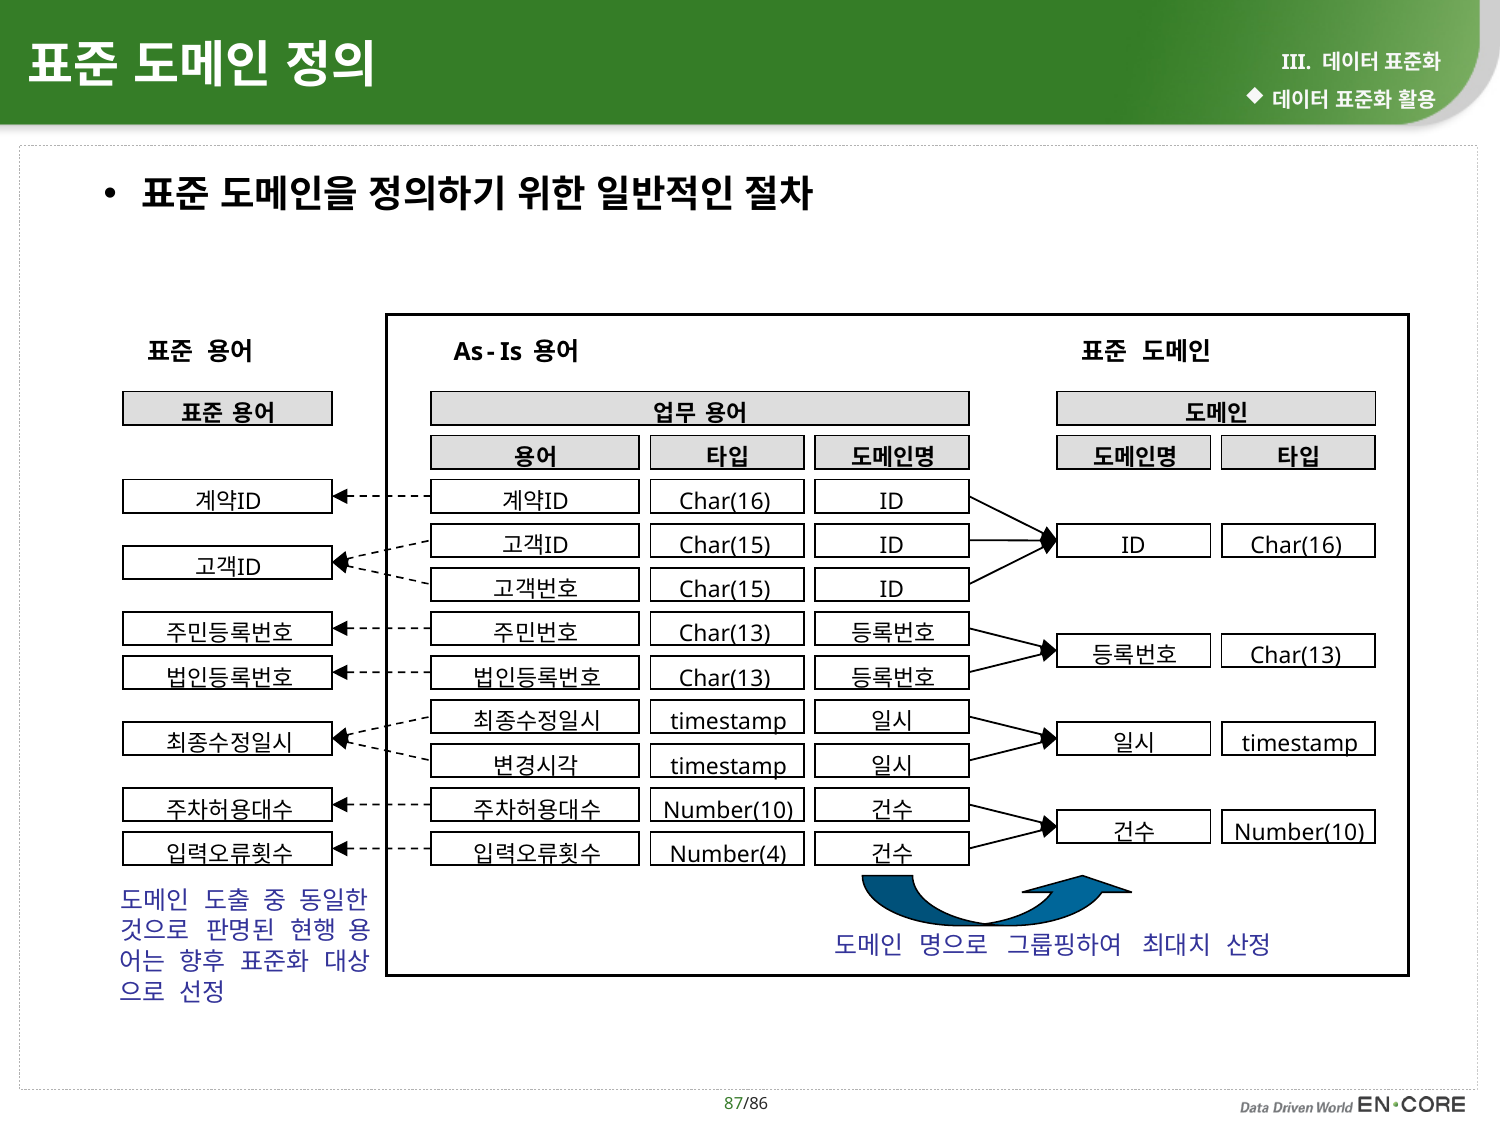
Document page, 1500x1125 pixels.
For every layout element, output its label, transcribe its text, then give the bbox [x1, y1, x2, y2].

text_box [968, 539, 1058, 585]
text_box Char(15) [679, 574, 771, 603]
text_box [968, 532, 1058, 539]
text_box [331, 716, 429, 733]
text_box 타입 [1278, 442, 1321, 471]
text_box 등록번호 [851, 663, 937, 691]
text_box 입력오류횟수 [473, 839, 602, 867]
text_box ID [879, 486, 905, 515]
text_box [1056, 391, 1376, 425]
text_box [430, 325, 684, 367]
text_box ID [1121, 530, 1146, 559]
text_box 용 [348, 914, 373, 945]
text_box [430, 479, 640, 513]
text_box [430, 391, 970, 425]
text_box [123, 545, 326, 579]
text_box [650, 611, 805, 646]
text_box Char(16) [1250, 530, 1343, 559]
text_box 어는 [119, 945, 166, 976]
list 표준 도메인을 정의하기 위한 일반적인 절차 [37, 162, 1447, 1000]
text_box [430, 787, 640, 822]
text_box 용어 [533, 335, 581, 366]
text_box 표준 [147, 335, 195, 366]
text_box timestamp [1241, 729, 1359, 757]
text_box 법인등록번호 [473, 663, 602, 691]
text_box timestamp [670, 751, 788, 779]
text_box [430, 435, 640, 469]
text_box 주민등록번호 [166, 618, 295, 647]
text_box [123, 611, 333, 646]
text_box 고객번호 [494, 574, 580, 603]
text_box [430, 831, 640, 866]
text_box 입력오류횟수 [166, 839, 295, 867]
text_box [815, 567, 970, 601]
text_box 향후 [179, 945, 226, 976]
text_box 용어 [207, 335, 254, 366]
text_box 주차허용대수 [473, 795, 602, 823]
text_box [112, 874, 398, 1009]
text_box 용어 [232, 398, 276, 427]
text_box 일시 [1113, 729, 1156, 757]
text_box [123, 325, 376, 367]
text_box 일시 [871, 751, 914, 779]
text_box [815, 699, 970, 734]
text_box ID [544, 486, 569, 515]
text_box 으로 [119, 976, 166, 1007]
text_box 용어 [705, 398, 748, 427]
text_box Number(4) [669, 839, 787, 867]
text_box [650, 523, 805, 557]
text_box [815, 435, 970, 469]
text_box [123, 721, 326, 755]
text_box 도메인명 [1093, 442, 1179, 471]
text_box [1056, 325, 1310, 367]
text_box [1060, 633, 1211, 667]
text_box [1221, 435, 1376, 469]
text_box 건수 [871, 795, 915, 823]
text_box 일시 [871, 707, 915, 735]
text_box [331, 796, 431, 813]
text_box 도메인 [1142, 335, 1212, 366]
text_box [123, 831, 333, 866]
text_box Number(10) [1234, 817, 1365, 845]
text_box 명으로 [919, 929, 989, 960]
text_box 건수 [1113, 817, 1156, 845]
text_box [815, 611, 969, 646]
text_box [1221, 721, 1376, 755]
text_box [430, 655, 640, 690]
text_box 도메인 [834, 929, 904, 960]
text_box [815, 523, 963, 557]
text_box 판명된 [206, 914, 276, 945]
text_box Number(10) [663, 795, 794, 823]
text_box 계약 [195, 486, 236, 515]
text_box [650, 479, 805, 513]
text_box [1062, 523, 1211, 557]
text_box Char(13) [678, 618, 771, 647]
text_box [826, 920, 1343, 962]
text_box [123, 787, 333, 822]
text_box [430, 699, 640, 734]
text_box [650, 743, 805, 778]
text_box 업무 [654, 398, 697, 427]
text_box [650, 567, 805, 601]
text_box [430, 567, 640, 601]
text_box 표준 [1081, 335, 1128, 366]
text_box [815, 743, 969, 778]
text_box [968, 646, 1057, 673]
text_box 도출 [204, 884, 252, 915]
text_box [331, 558, 429, 585]
text_box Char(13) [1250, 640, 1342, 669]
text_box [331, 488, 431, 505]
text_box [650, 435, 805, 469]
text_box As [453, 335, 484, 366]
text_box III. 데이터 표준화 데이터 표준화 활용 [1163, 19, 1457, 130]
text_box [968, 734, 1058, 761]
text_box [331, 734, 429, 761]
text_box [386, 314, 1409, 976]
text_box [1061, 721, 1211, 755]
text_box [1221, 523, 1376, 557]
text_box [862, 875, 1132, 926]
text_box [815, 479, 970, 513]
text_box 용어 [514, 442, 558, 471]
text_box ID [236, 552, 262, 581]
text_box [650, 655, 805, 690]
text_box ID [879, 530, 905, 559]
text_box 고객 [502, 530, 544, 559]
text_box [815, 831, 970, 866]
text_box [430, 743, 640, 778]
text_box 등록번호 [851, 618, 937, 647]
text_box Char(15) [679, 530, 771, 559]
text_box 최대치 [1142, 929, 1212, 960]
text_box 대상 [324, 945, 371, 976]
text_box [123, 479, 333, 513]
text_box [968, 804, 1058, 822]
text_box 건수 [871, 839, 915, 867]
text_box [650, 787, 805, 822]
text_box ID [544, 530, 569, 559]
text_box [331, 620, 431, 637]
text_box [650, 831, 805, 866]
text_box [815, 655, 969, 690]
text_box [968, 822, 1058, 849]
text_box [430, 523, 640, 557]
text_box Char(16) [679, 486, 771, 515]
text_box [123, 391, 333, 425]
text_box 표준화 [240, 945, 310, 976]
text_box [650, 699, 805, 734]
text_box 타입 [706, 442, 750, 471]
text_box [1061, 809, 1211, 844]
text_box 주민번호 [494, 618, 580, 647]
text_box 중 [263, 884, 287, 915]
text_box - [486, 335, 495, 366]
text_box 동일한 [299, 884, 369, 915]
text_box Char(13) [678, 663, 771, 691]
text_box 주차허용대수 [166, 795, 295, 823]
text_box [331, 664, 431, 681]
text_box 표준 [181, 398, 225, 427]
text_box ID [879, 574, 905, 603]
text_box Is [500, 335, 523, 366]
text_box [1221, 633, 1376, 667]
text_box ID [236, 486, 262, 515]
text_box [331, 539, 429, 557]
text_box 산정 [1226, 929, 1273, 960]
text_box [331, 840, 431, 857]
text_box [968, 716, 1058, 734]
text_box [815, 787, 970, 822]
picture [0, 0, 1500, 1125]
text_box timestamp [670, 707, 788, 735]
text_box [1056, 435, 1211, 469]
text_box 변경시각 [494, 751, 580, 779]
text_box 고객 [195, 552, 236, 581]
text_box [123, 655, 333, 690]
text_box [1221, 809, 1376, 844]
text_box [430, 611, 640, 646]
text_box 법인등록번호 [166, 663, 295, 691]
text_box 것으로 [120, 914, 190, 945]
text_box 최종수정일시 [166, 729, 295, 757]
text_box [968, 627, 1057, 646]
text_box 선정 [179, 976, 226, 1007]
text_box 등록번호 [1092, 640, 1178, 669]
text_box 현행 [290, 914, 337, 945]
text_box 그룹핑하여 [1007, 929, 1123, 960]
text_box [968, 495, 1058, 532]
text_box 최종수정일시 [473, 707, 602, 735]
title 표준 도메인 정의 [12, 12, 1288, 113]
text_box 계약 [502, 486, 544, 515]
text_box 도메인 [1185, 398, 1250, 427]
text_box 도메인명 [851, 442, 937, 471]
text_box 도메인 [120, 884, 190, 914]
